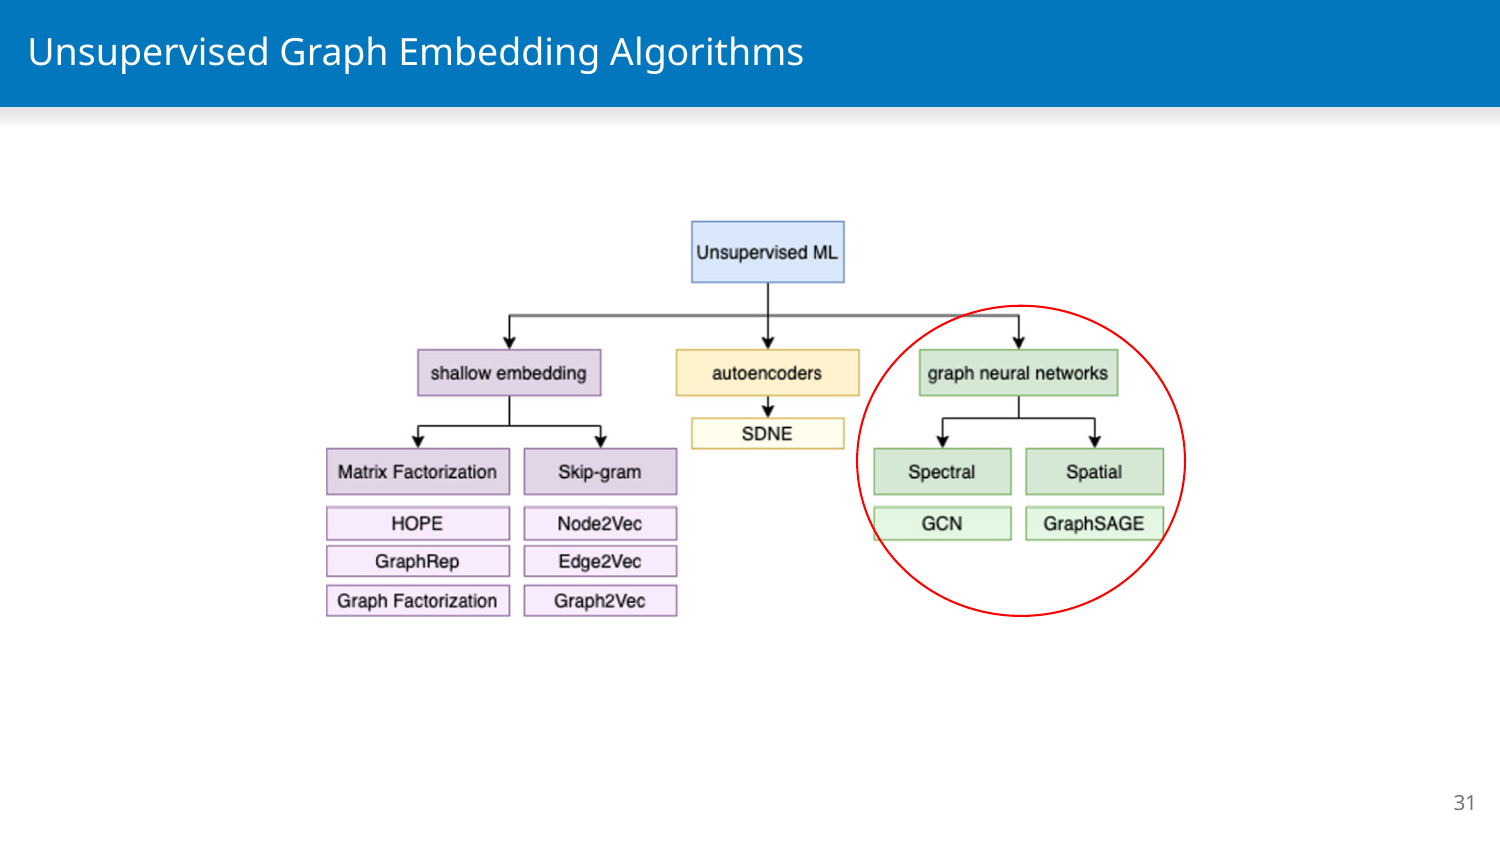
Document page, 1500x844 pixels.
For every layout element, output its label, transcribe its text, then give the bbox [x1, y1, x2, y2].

slide_number ‹#› [1398, 770, 1489, 835]
title Unsupervised Graph Embedding Algorithms [16, 2, 1464, 102]
picture [317, 215, 1170, 629]
text_box [1174, 404, 1186, 517]
